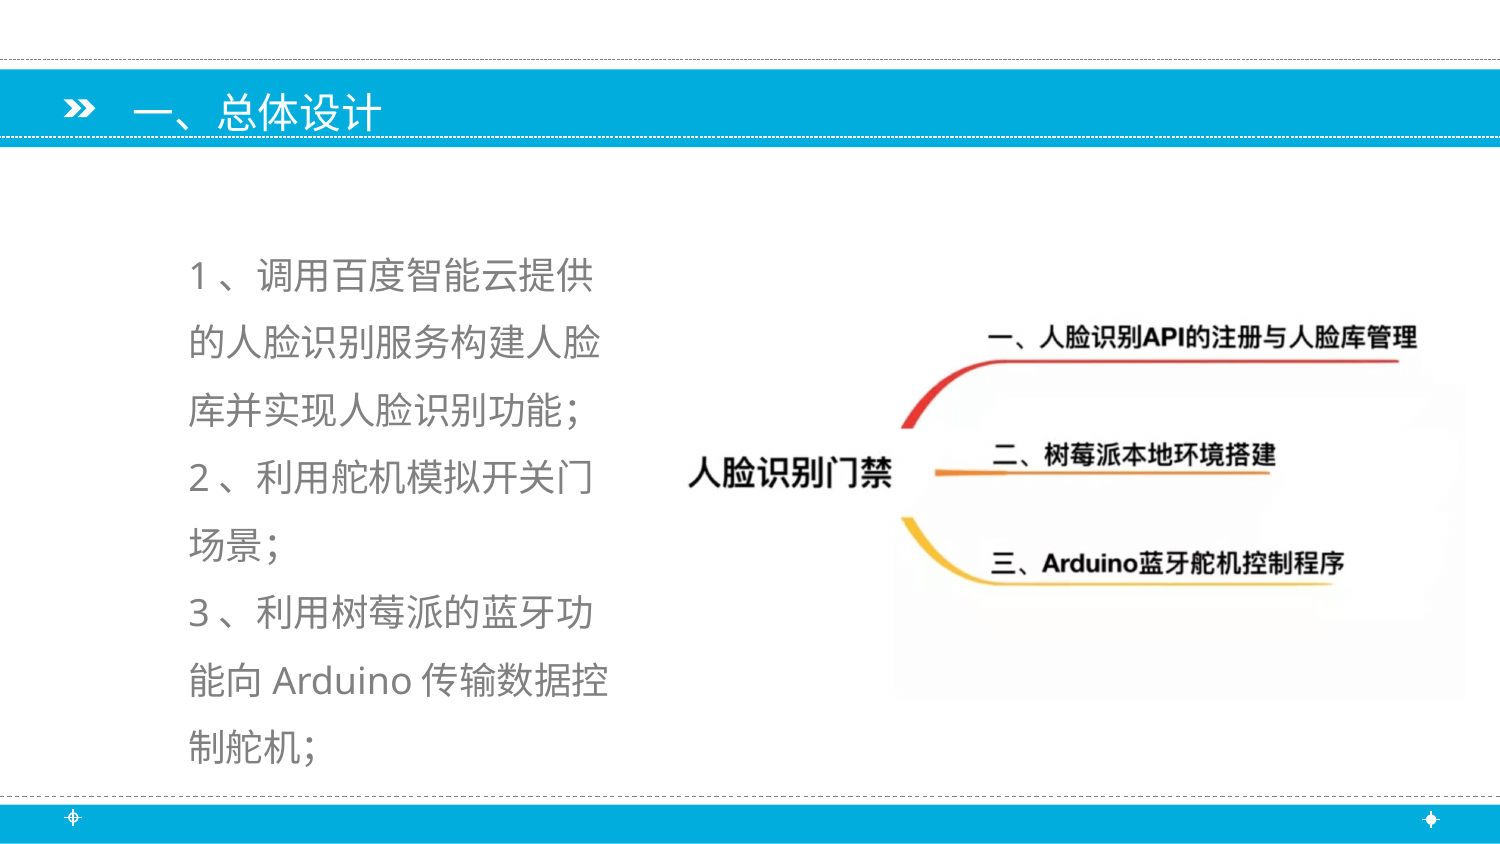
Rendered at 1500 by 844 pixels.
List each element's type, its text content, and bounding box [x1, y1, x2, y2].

text_box 1、调用百度智能云提供的人脸识别服务构建人脸库并实现人脸识别功能； 2、利用舵机模拟开关门场景； 3、利用树莓派的蓝牙功能向Arduino传输数据控制舵机； [173, 221, 644, 777]
picture [649, 236, 1465, 701]
text_box 一、总体设计 [64, 66, 523, 188]
